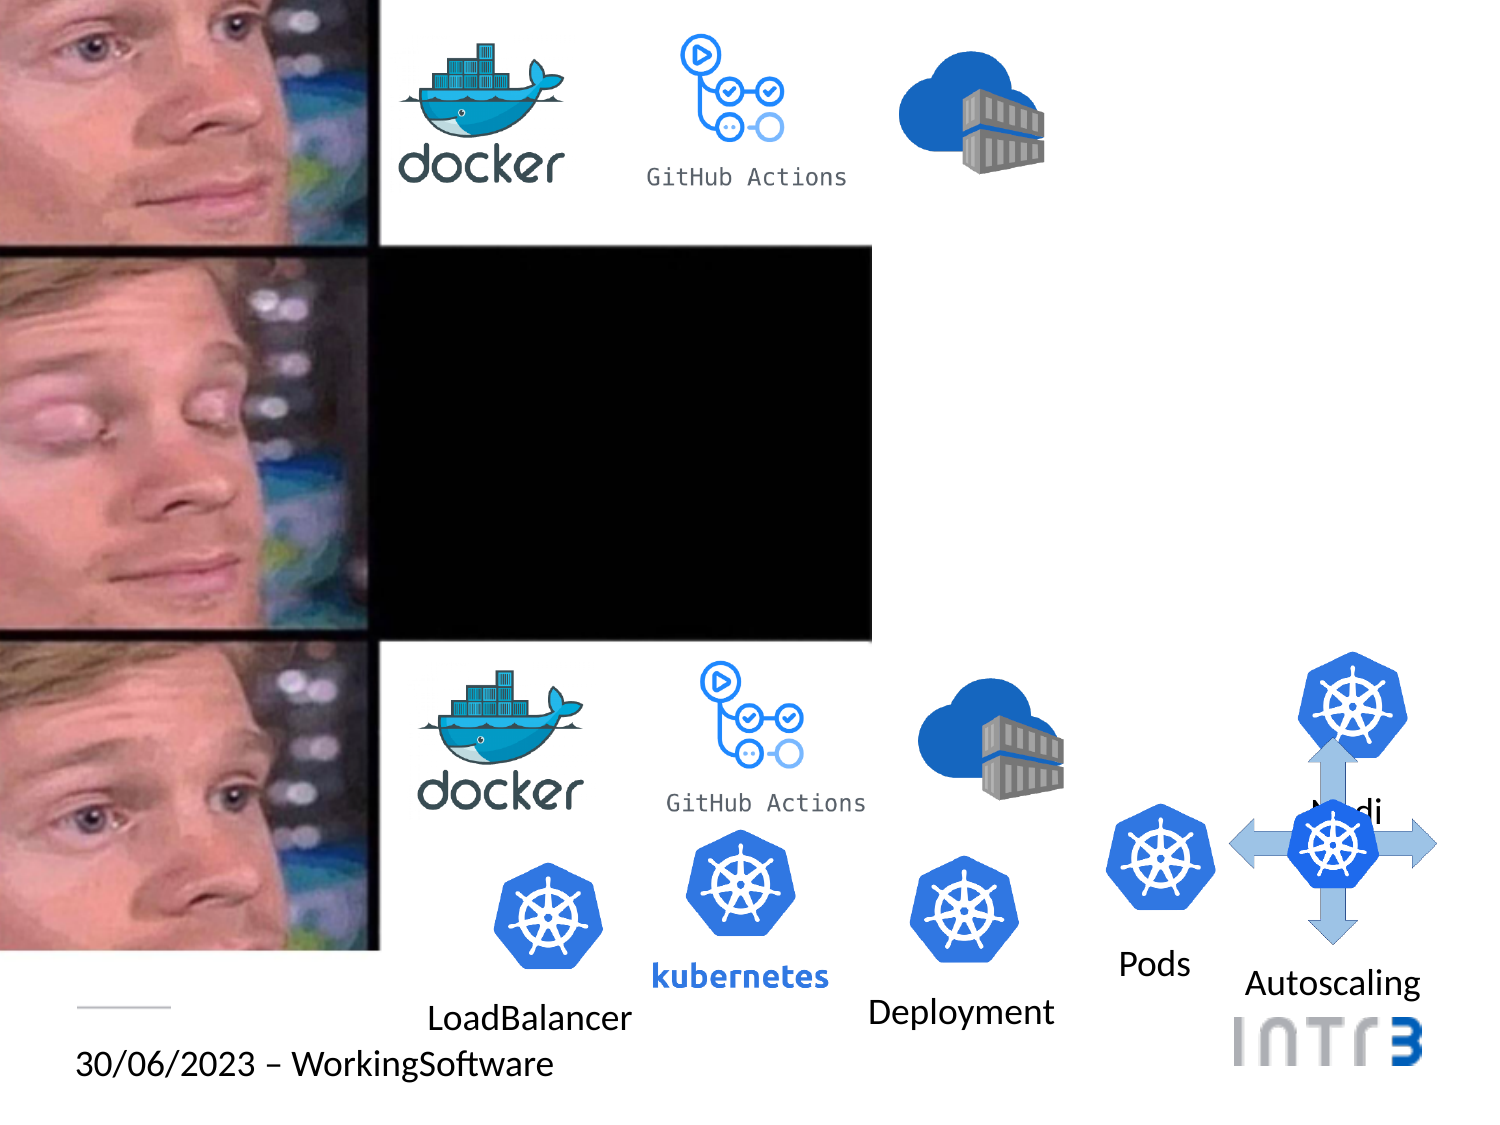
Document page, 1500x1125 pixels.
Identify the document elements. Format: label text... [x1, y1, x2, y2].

text_box LoadBalancer [412, 985, 663, 1046]
picture [0, 0, 1437, 1002]
text_box Pods [1103, 931, 1212, 992]
picture [77, 1005, 171, 1012]
picture [1234, 1017, 1422, 1066]
text_box 30/06/2023 – WorkingSoftware [60, 1031, 1241, 1117]
text_box Deployment [853, 979, 1097, 1040]
text_box Autoscaling [1230, 950, 1436, 1010]
